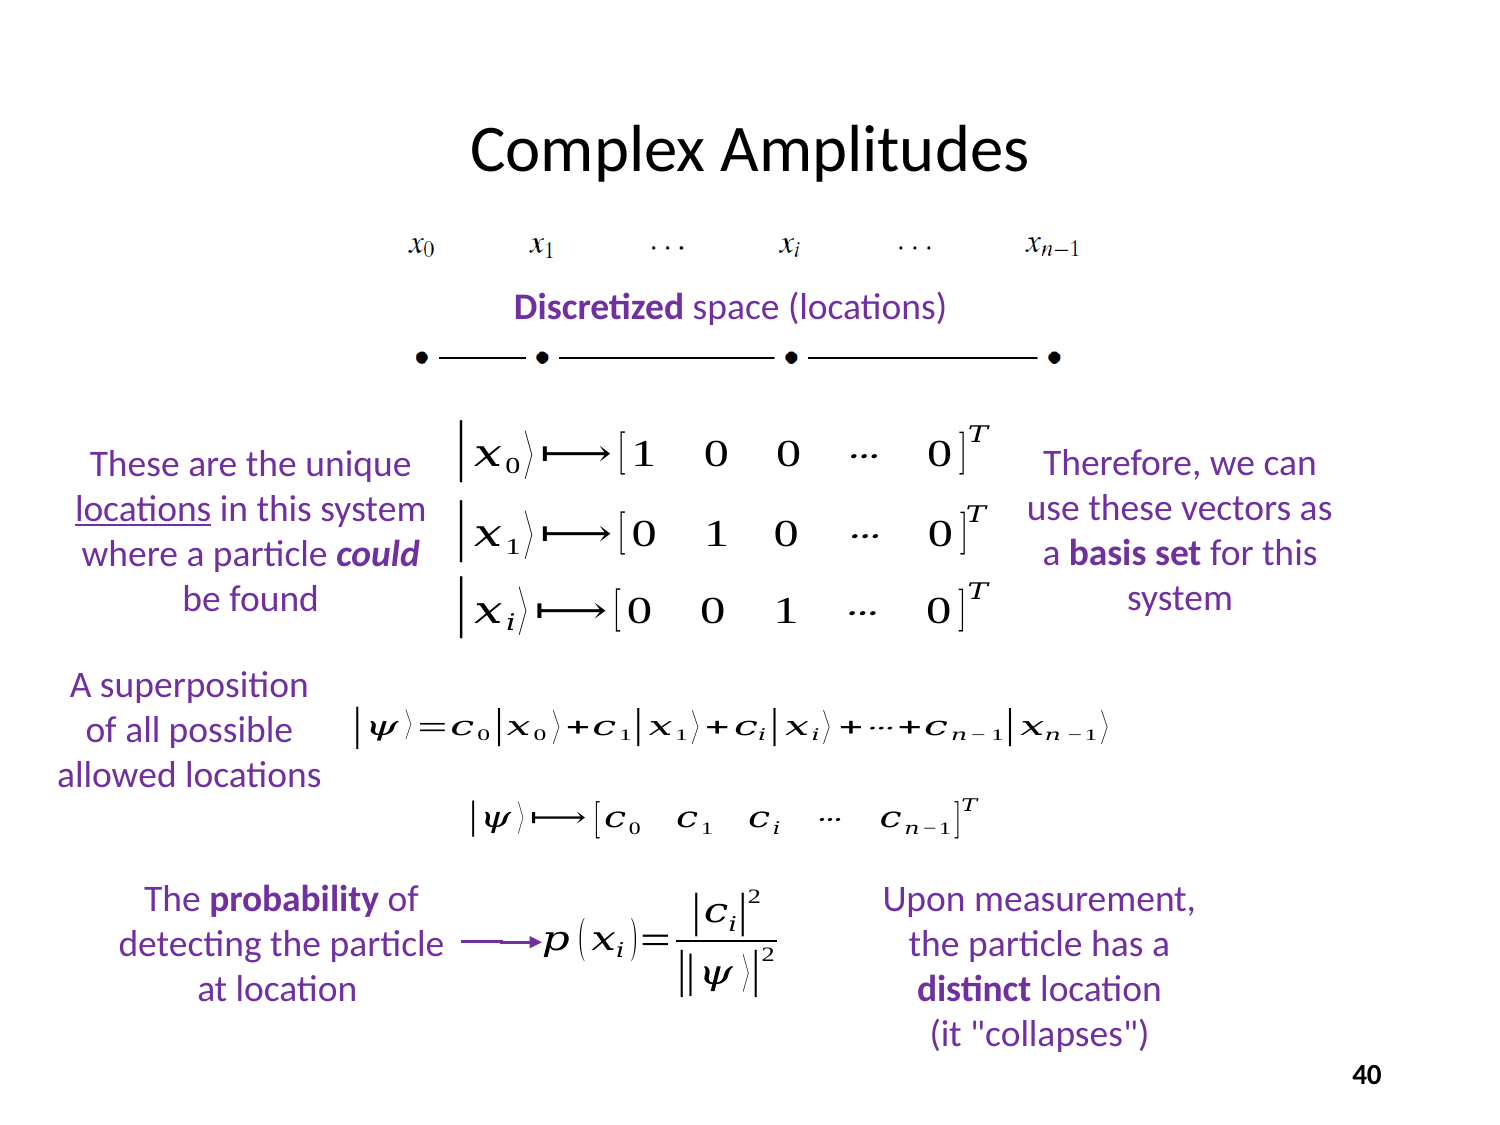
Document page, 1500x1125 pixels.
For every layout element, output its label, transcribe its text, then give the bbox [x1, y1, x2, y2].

title Complex Amplitudes [103, 59, 1397, 241]
text_box A superposition of all possible allowed locations [41, 652, 338, 802]
slide_number 40 [1059, 1042, 1397, 1103]
text_box Therefore, we can use these vectors as a basis set for this system [1000, 430, 1360, 626]
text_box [451, 418, 994, 642]
text_box These are the unique locations in this system where a particle could be found [57, 431, 445, 626]
picture [394, 217, 1106, 379]
text_box Upon measurement, the particle has a distinct location (it "collapses") [860, 866, 1219, 1062]
